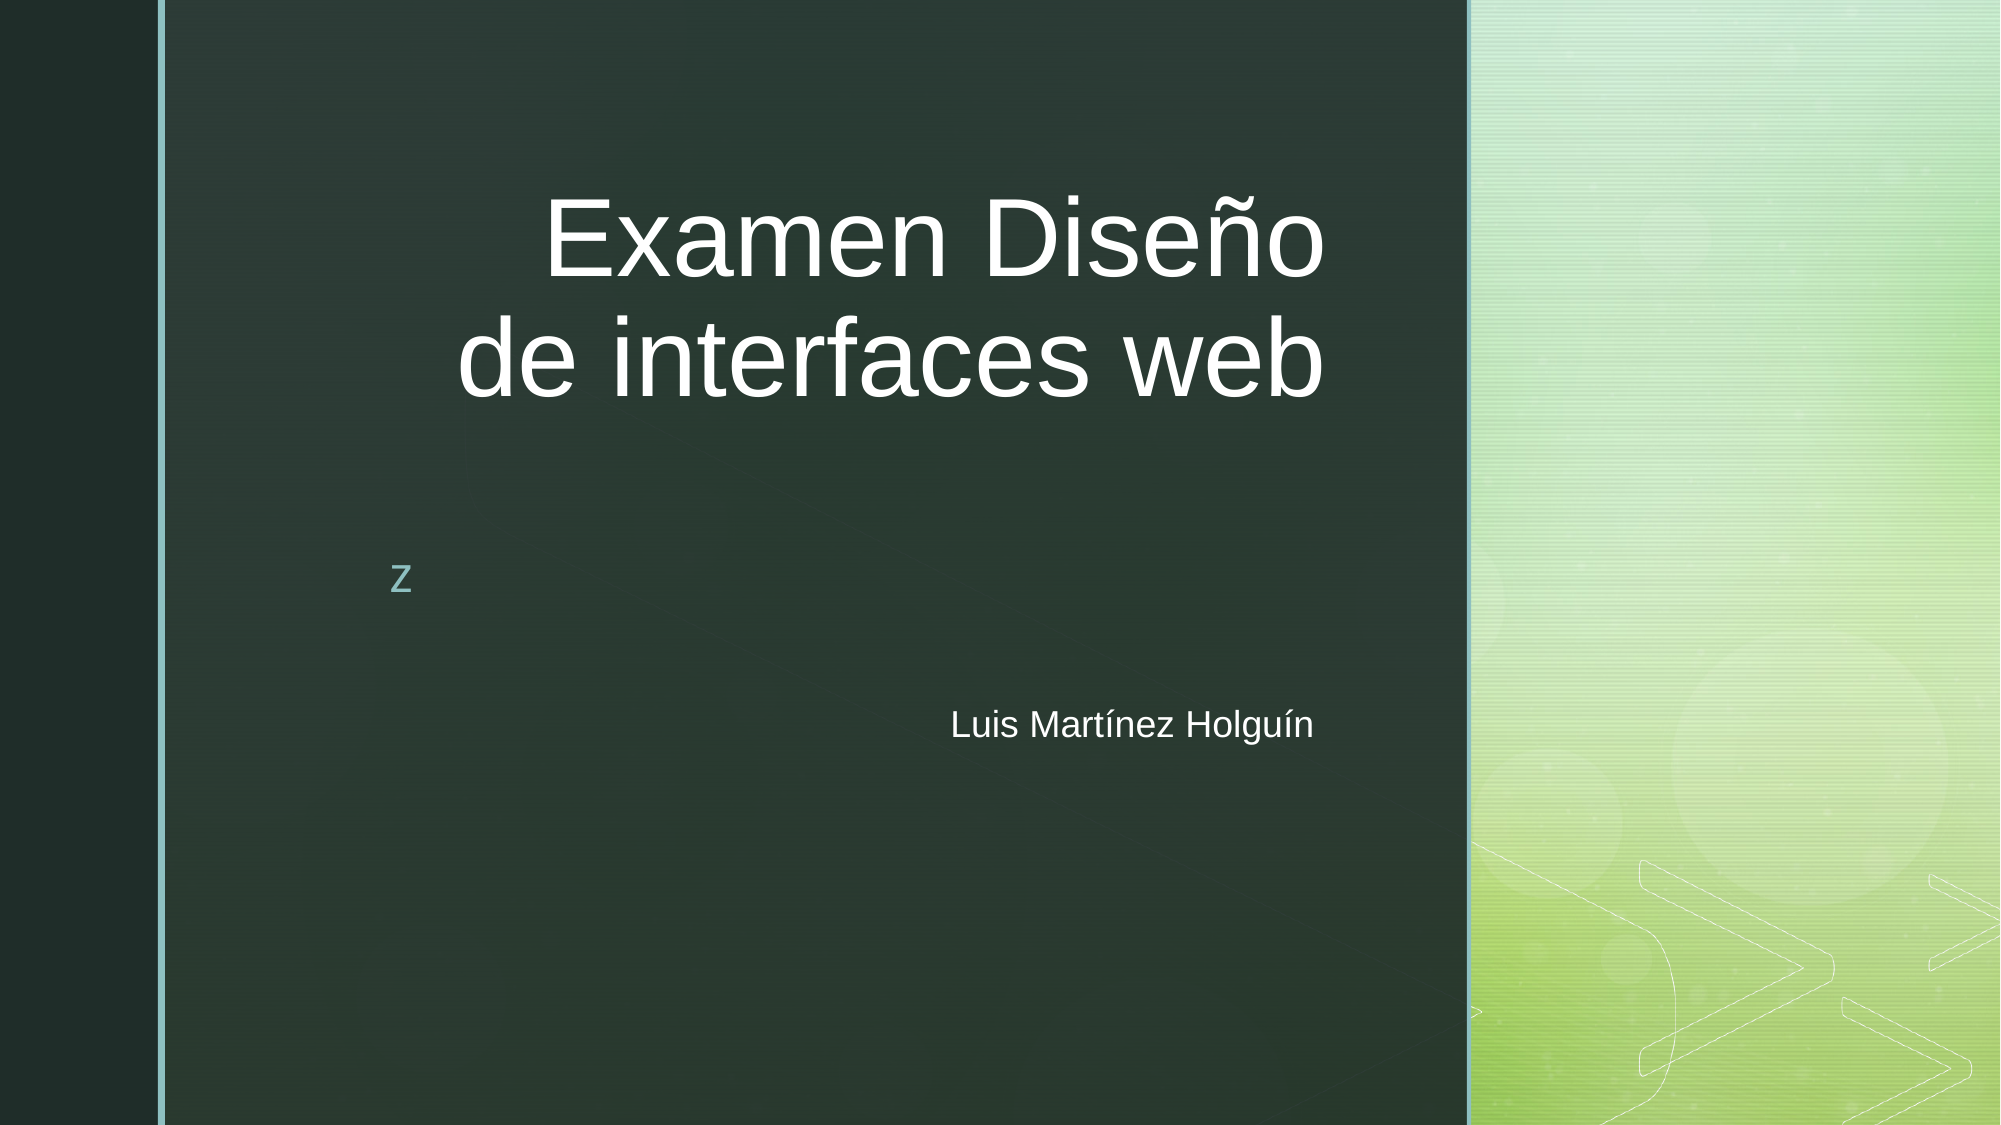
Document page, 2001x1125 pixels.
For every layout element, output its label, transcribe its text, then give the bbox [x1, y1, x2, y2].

picture [1472, 0, 2001, 1125]
subtitle Luis Martínez Holguín [450, 562, 1330, 753]
title Examen Diseño de interfaces web [437, 173, 1343, 546]
